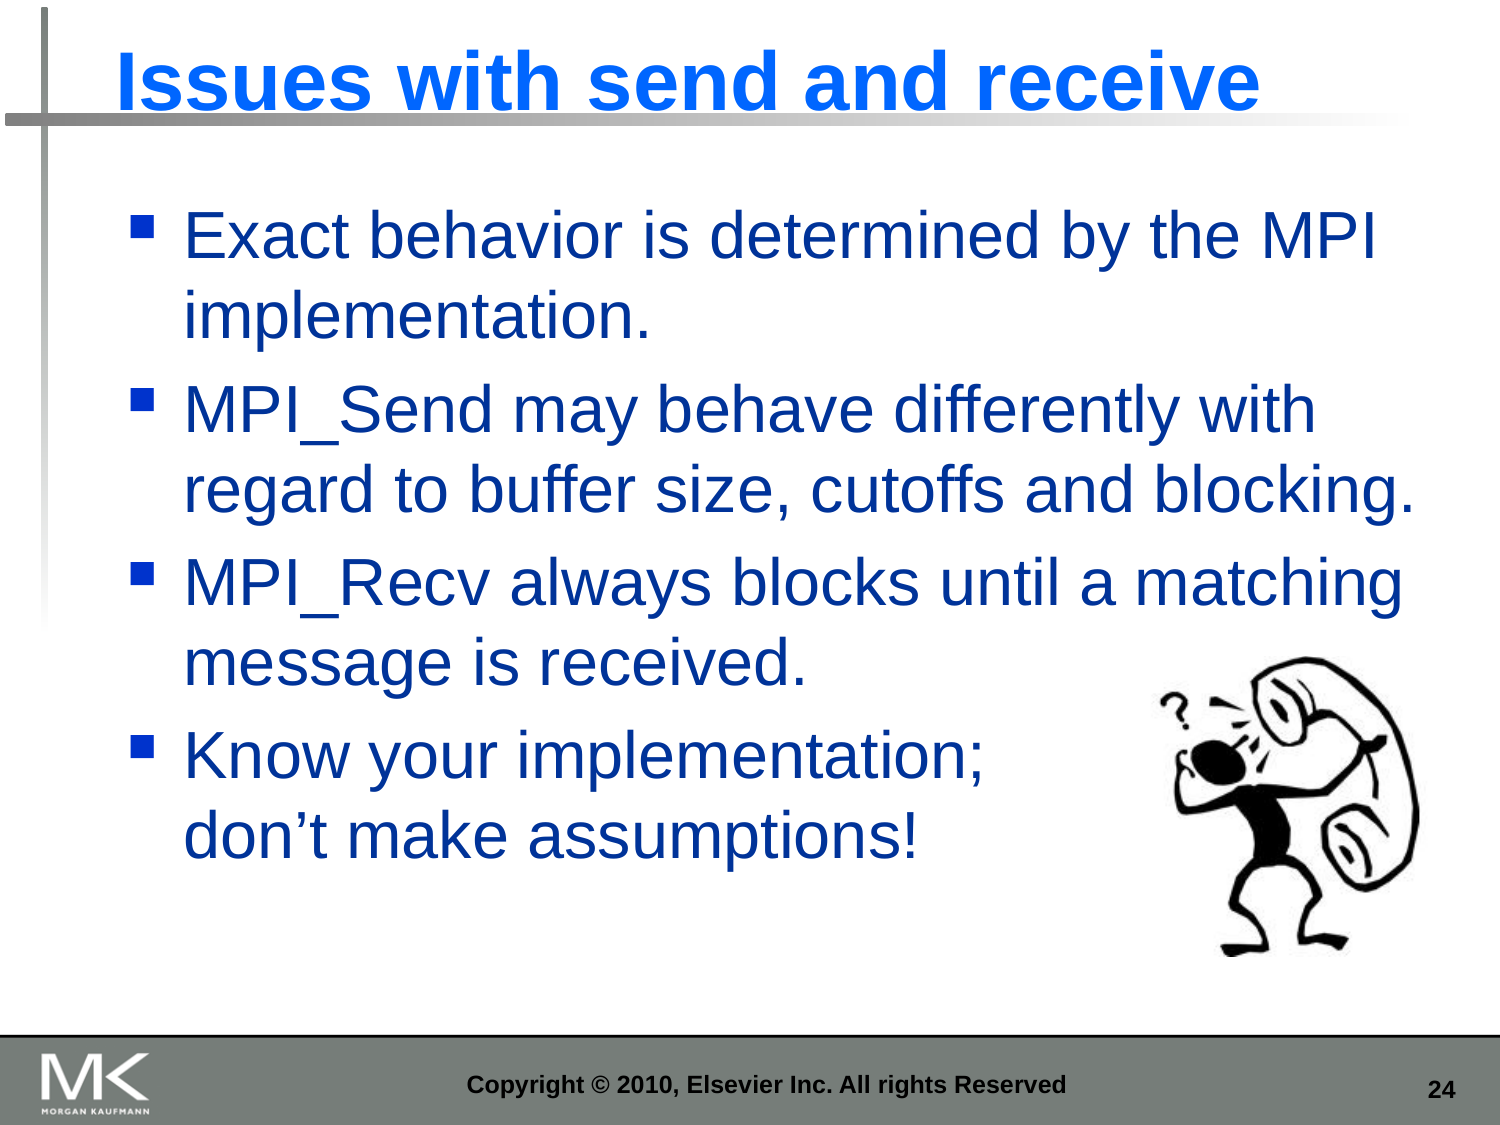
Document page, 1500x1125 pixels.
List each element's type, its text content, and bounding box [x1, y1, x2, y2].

title Issues with send and receive [100, 18, 1460, 135]
picture [29, 1046, 160, 1123]
list Exact behavior is determined by the MPI implementation. MPI_Send may behave differently with regard to buffer size, cutoffs and blocking. MPI_Recv always blocks until a matching message is received. Know your implementation; don’t make assumptions! [111, 184, 1470, 1024]
picture [1139, 656, 1440, 958]
footer Copyright © 2010, Elsevier Inc. All rights Reserved [170, 1046, 1365, 1106]
